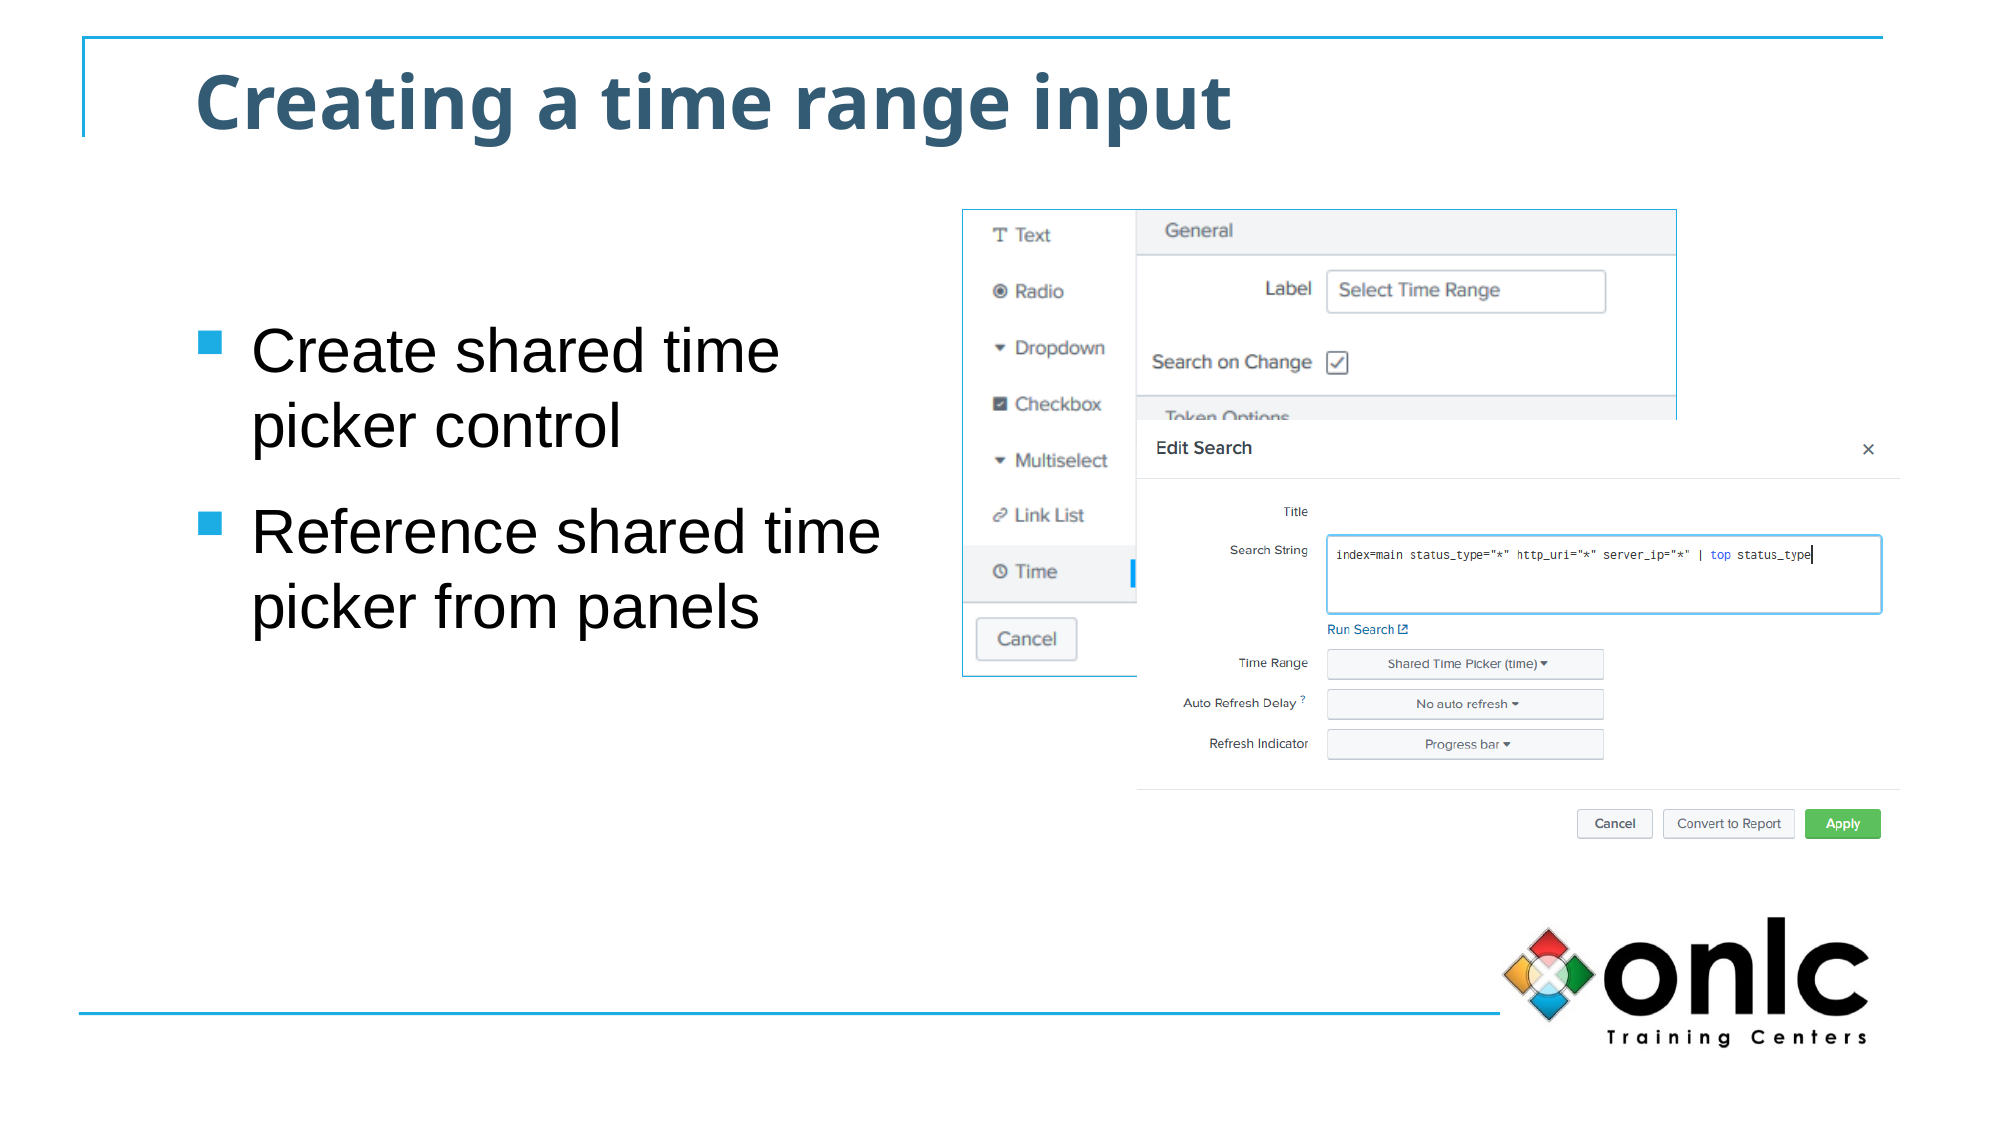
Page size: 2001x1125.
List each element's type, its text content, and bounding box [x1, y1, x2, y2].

title Creating a time range input [180, 47, 1830, 285]
list Create shared time picker control Reference shared time picker from panels [180, 302, 938, 963]
picture [962, 208, 1900, 858]
picture [1500, 912, 1875, 1059]
